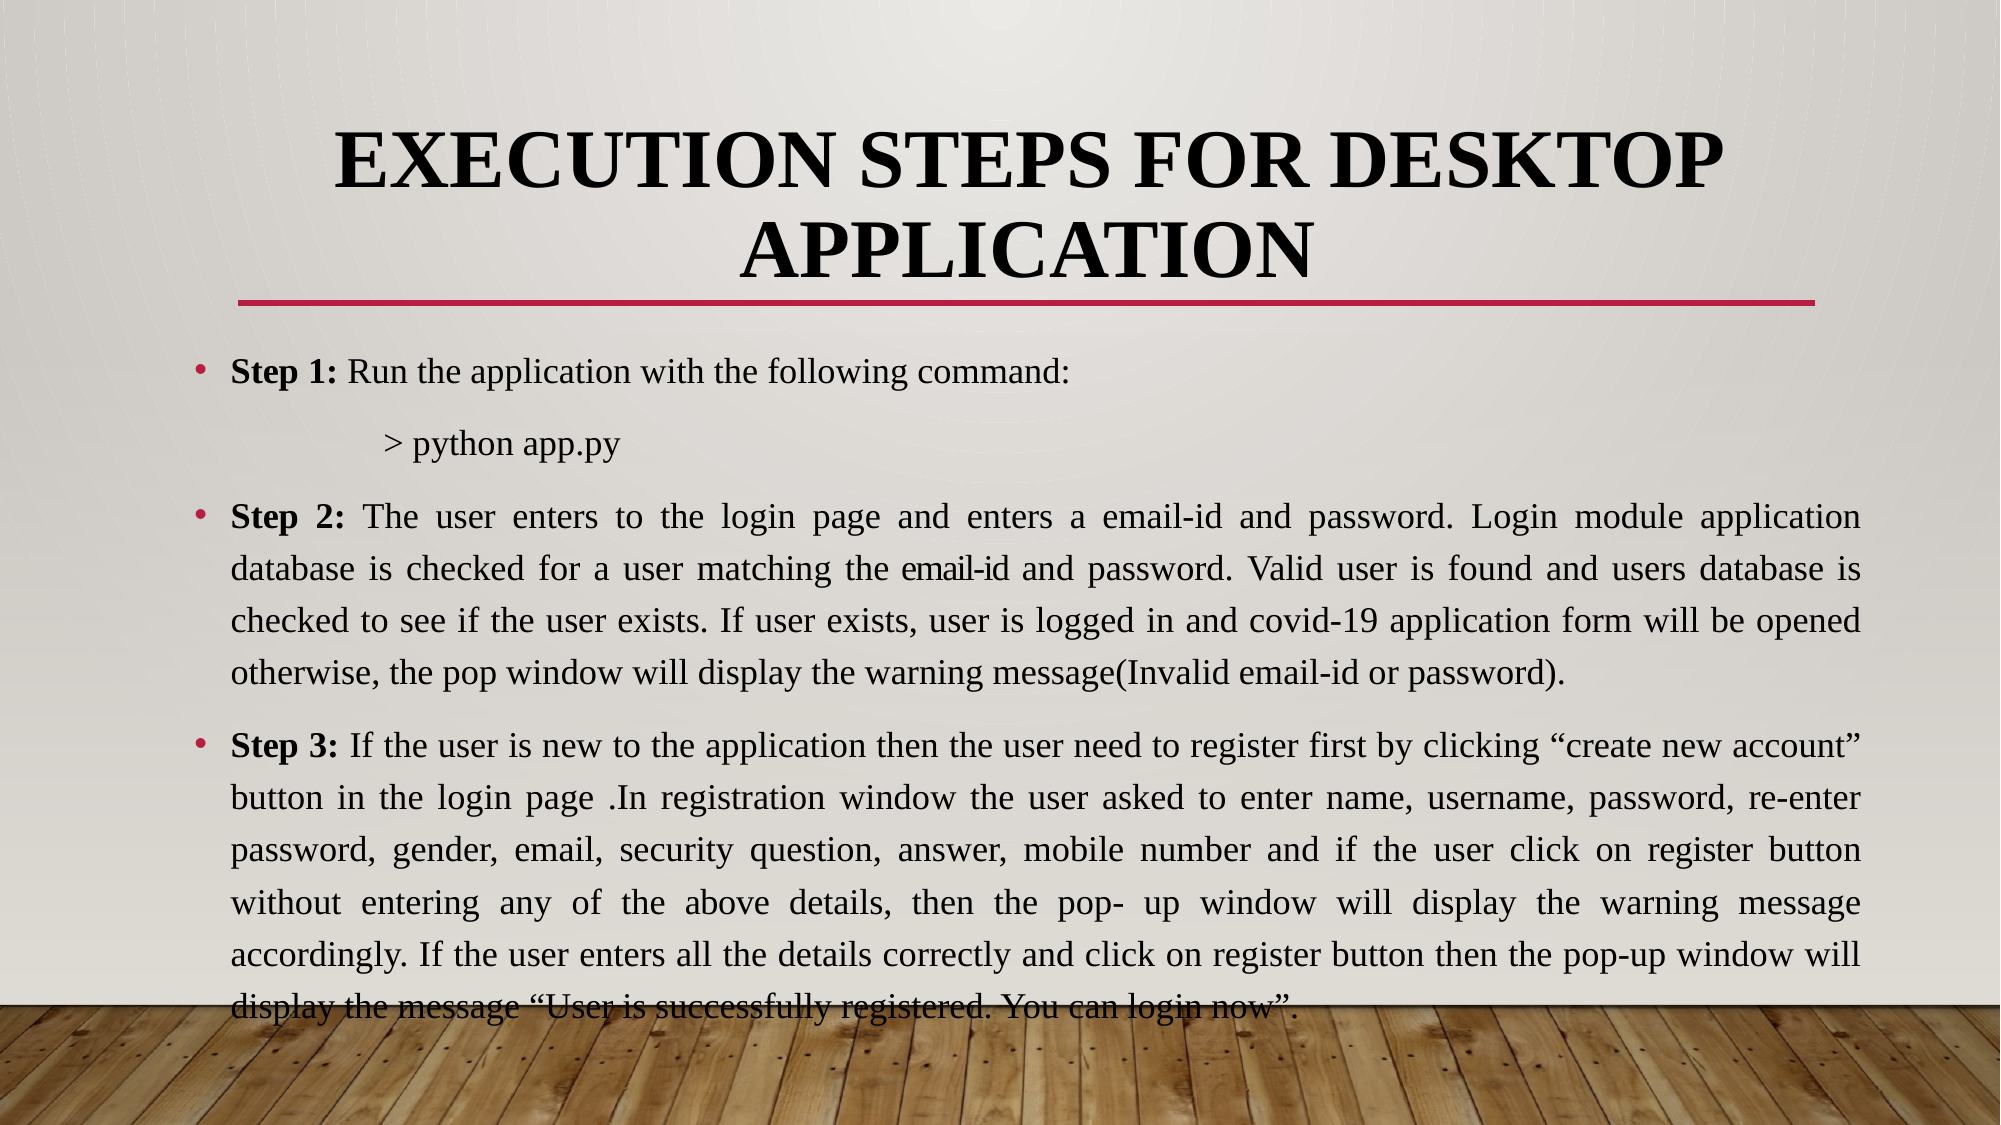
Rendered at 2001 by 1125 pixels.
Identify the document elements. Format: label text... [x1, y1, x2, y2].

picture [0, 1005, 2000, 1125]
list Step 1: Run the application with the following command: > python app.py Step 2: The user enters to the login page and enters a email-id and password. Login module application database is checked for a user matching the email-id and password. Valid user is found and users database is checked to see if the user exists. If user exists, user is logged in and covid-19 application form will be opened otherwise, the pop window will display the warning message(Invalid email-id or password). Step 3: If the user is new to the application then the user need to register first by clicking “create new account” button in the login page .In registration window the user asked to enter name, username, password, re-enter password, gender, email, security question, answer, mobile number and if the user click on register button without entering any of the above details, then the pop- up window will display the warning message accordingly. If the user enters all the details correctly and click on register button then the pop-up window will display the message “User is successfully registered. You can login now”. [179, 330, 1877, 1040]
title EXECUTION STEPS FOR DESKTOP APPLICATION [240, 108, 1816, 281]
